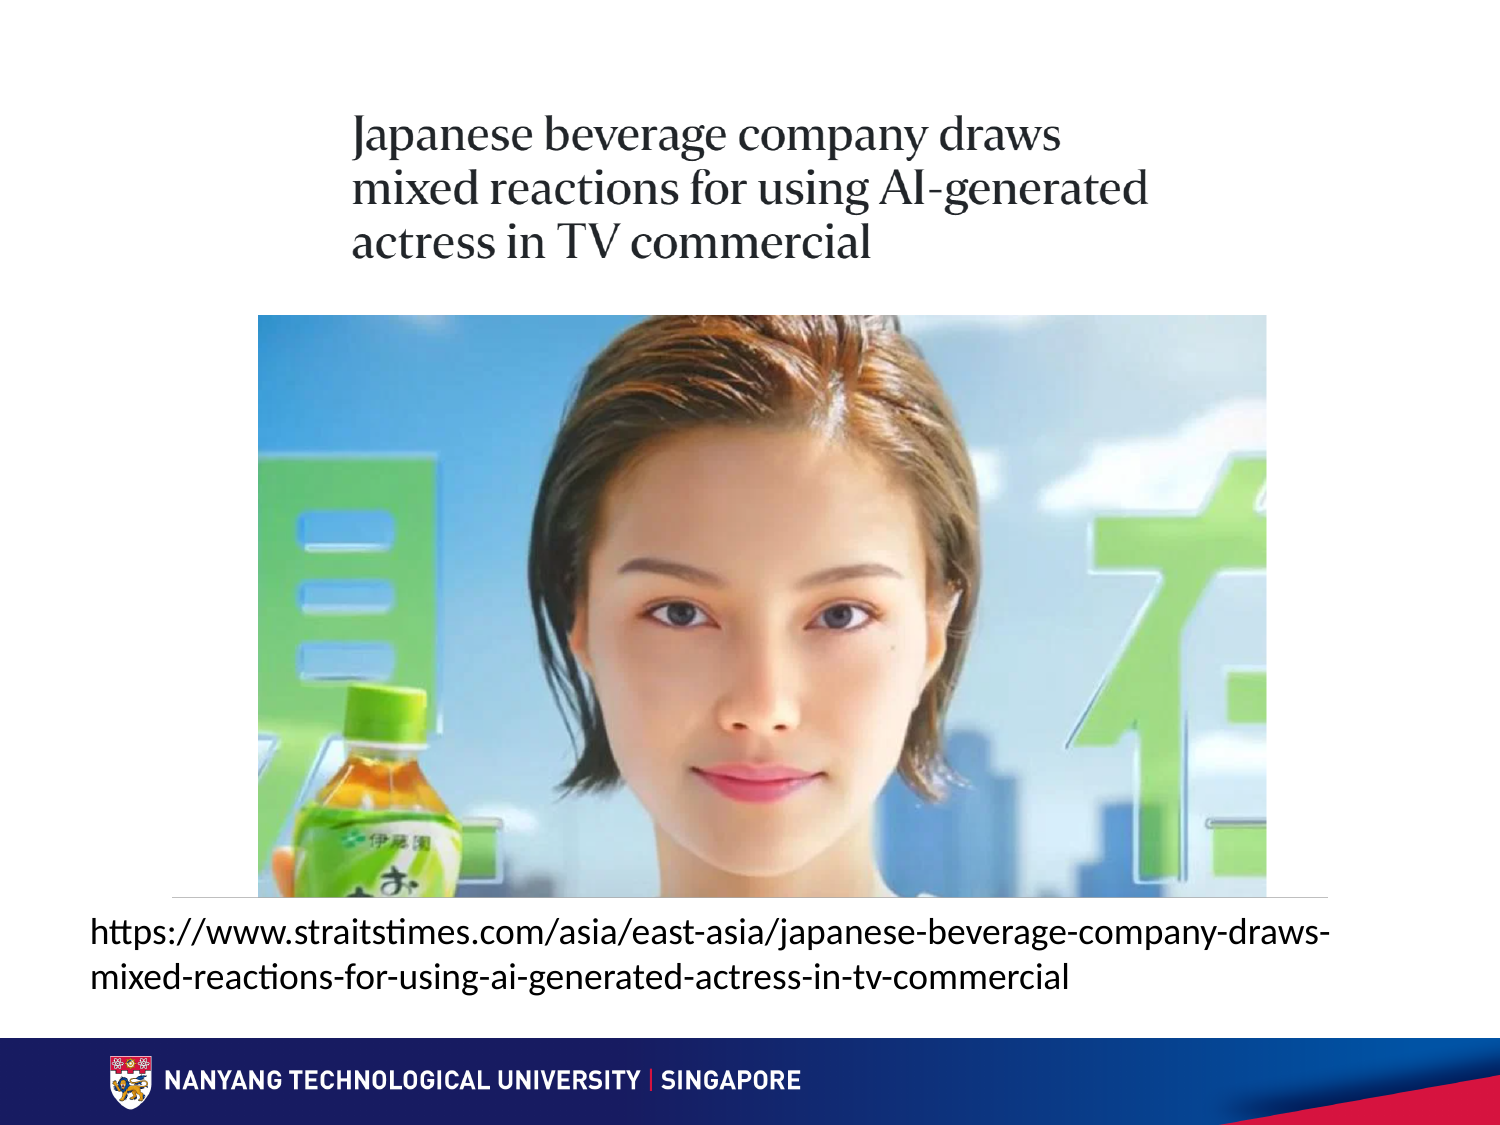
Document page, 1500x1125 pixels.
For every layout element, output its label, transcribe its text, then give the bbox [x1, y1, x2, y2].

text_box https://www.straitstimes.com/asia/east-asia/japanese-beverage-company-draws-mixed-reactions-for-using-ai-generated-actress-in-tv-commercial [75, 899, 1450, 1005]
picture [172, 94, 1328, 899]
picture [0, 1038, 1500, 1125]
